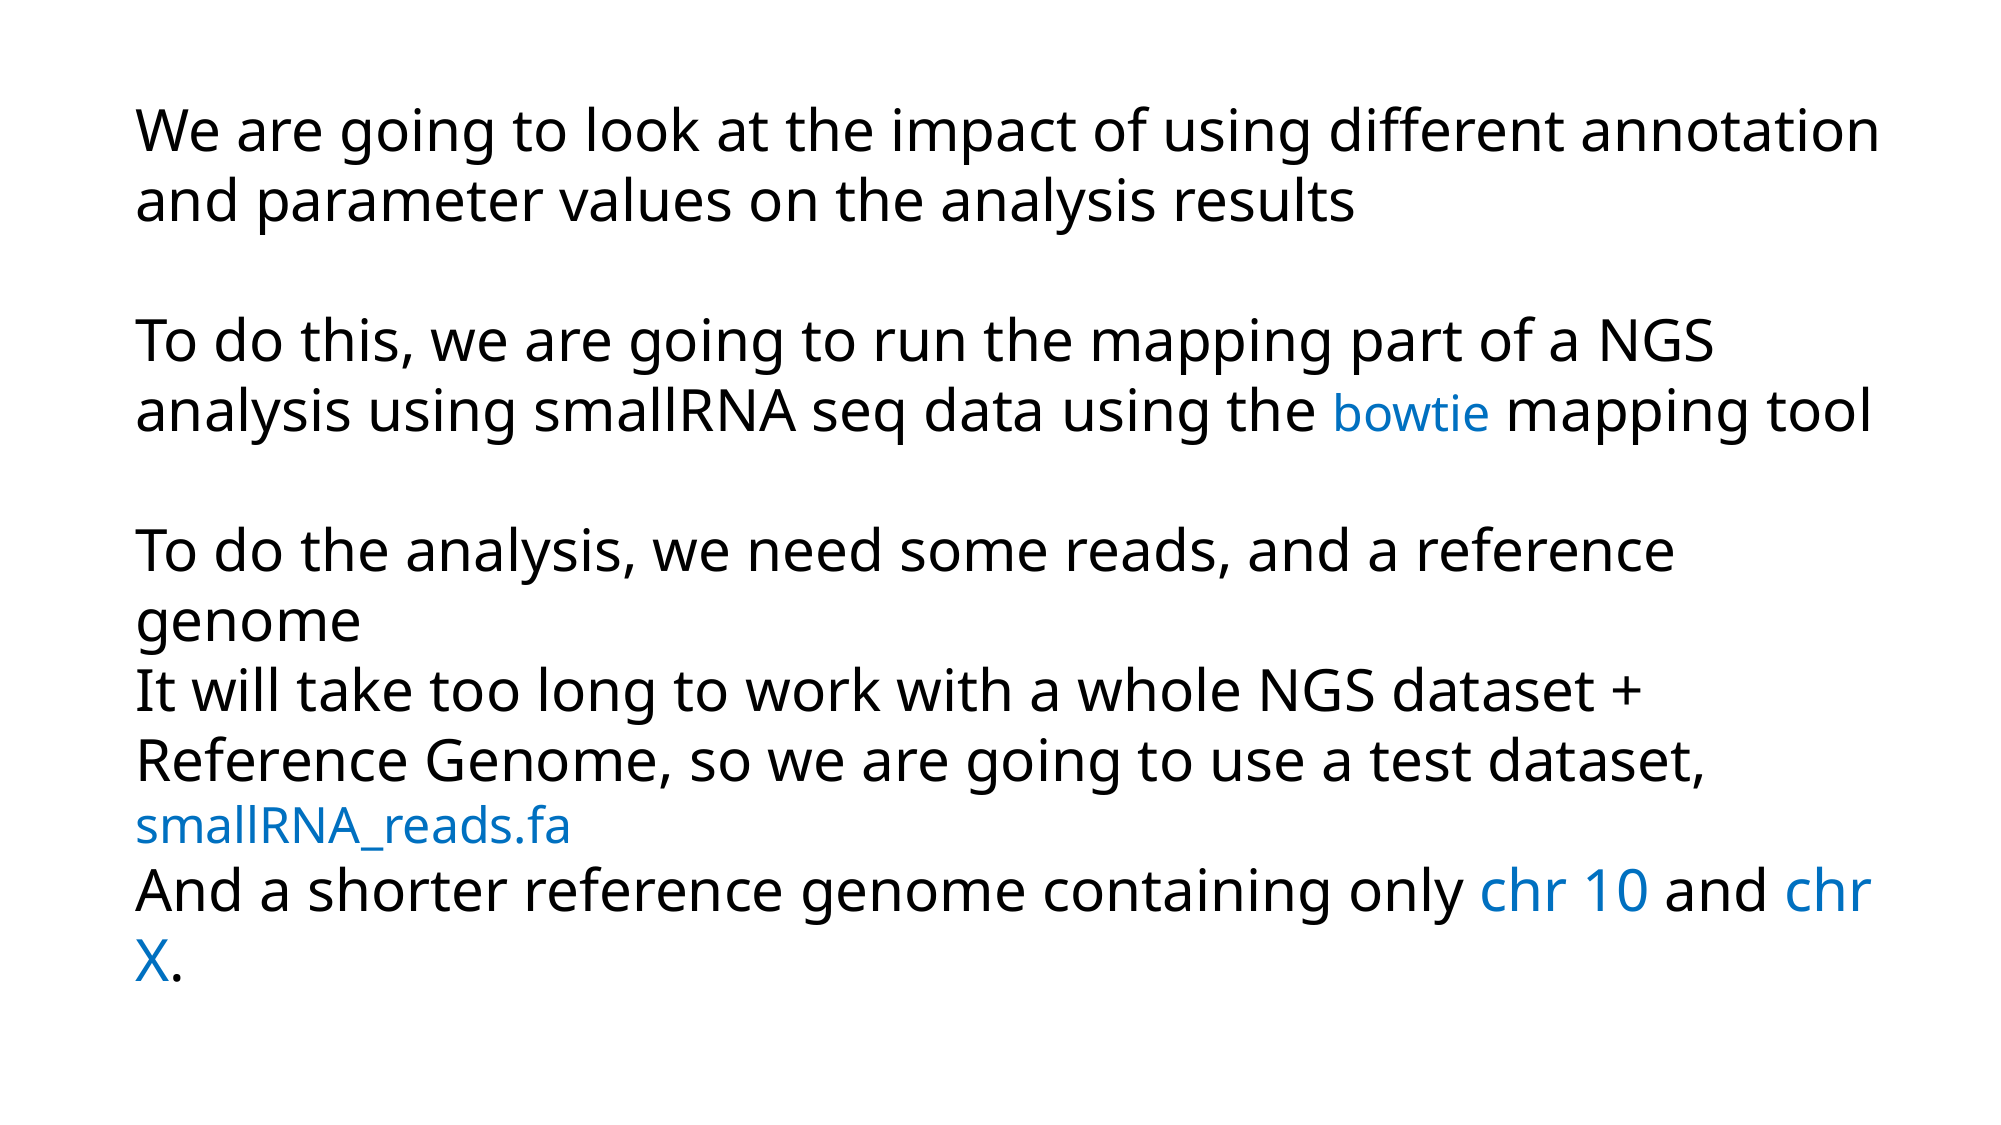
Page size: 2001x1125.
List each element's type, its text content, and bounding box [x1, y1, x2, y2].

text_box We are going to look at the impact of using different annotation and parameter values on the analysis results To do this, we are going to run the mapping part of a NGS analysis using smallRNA seq data using the bowtie mapping tool To do the analysis, we need some reads, and a reference genome It will take too long to work with a whole NGS dataset + Reference Genome, so we are going to use a test dataset, smallRNA_reads.fa And a shorter reference genome containing only chr 10 and chr X. [120, 85, 1916, 1001]
